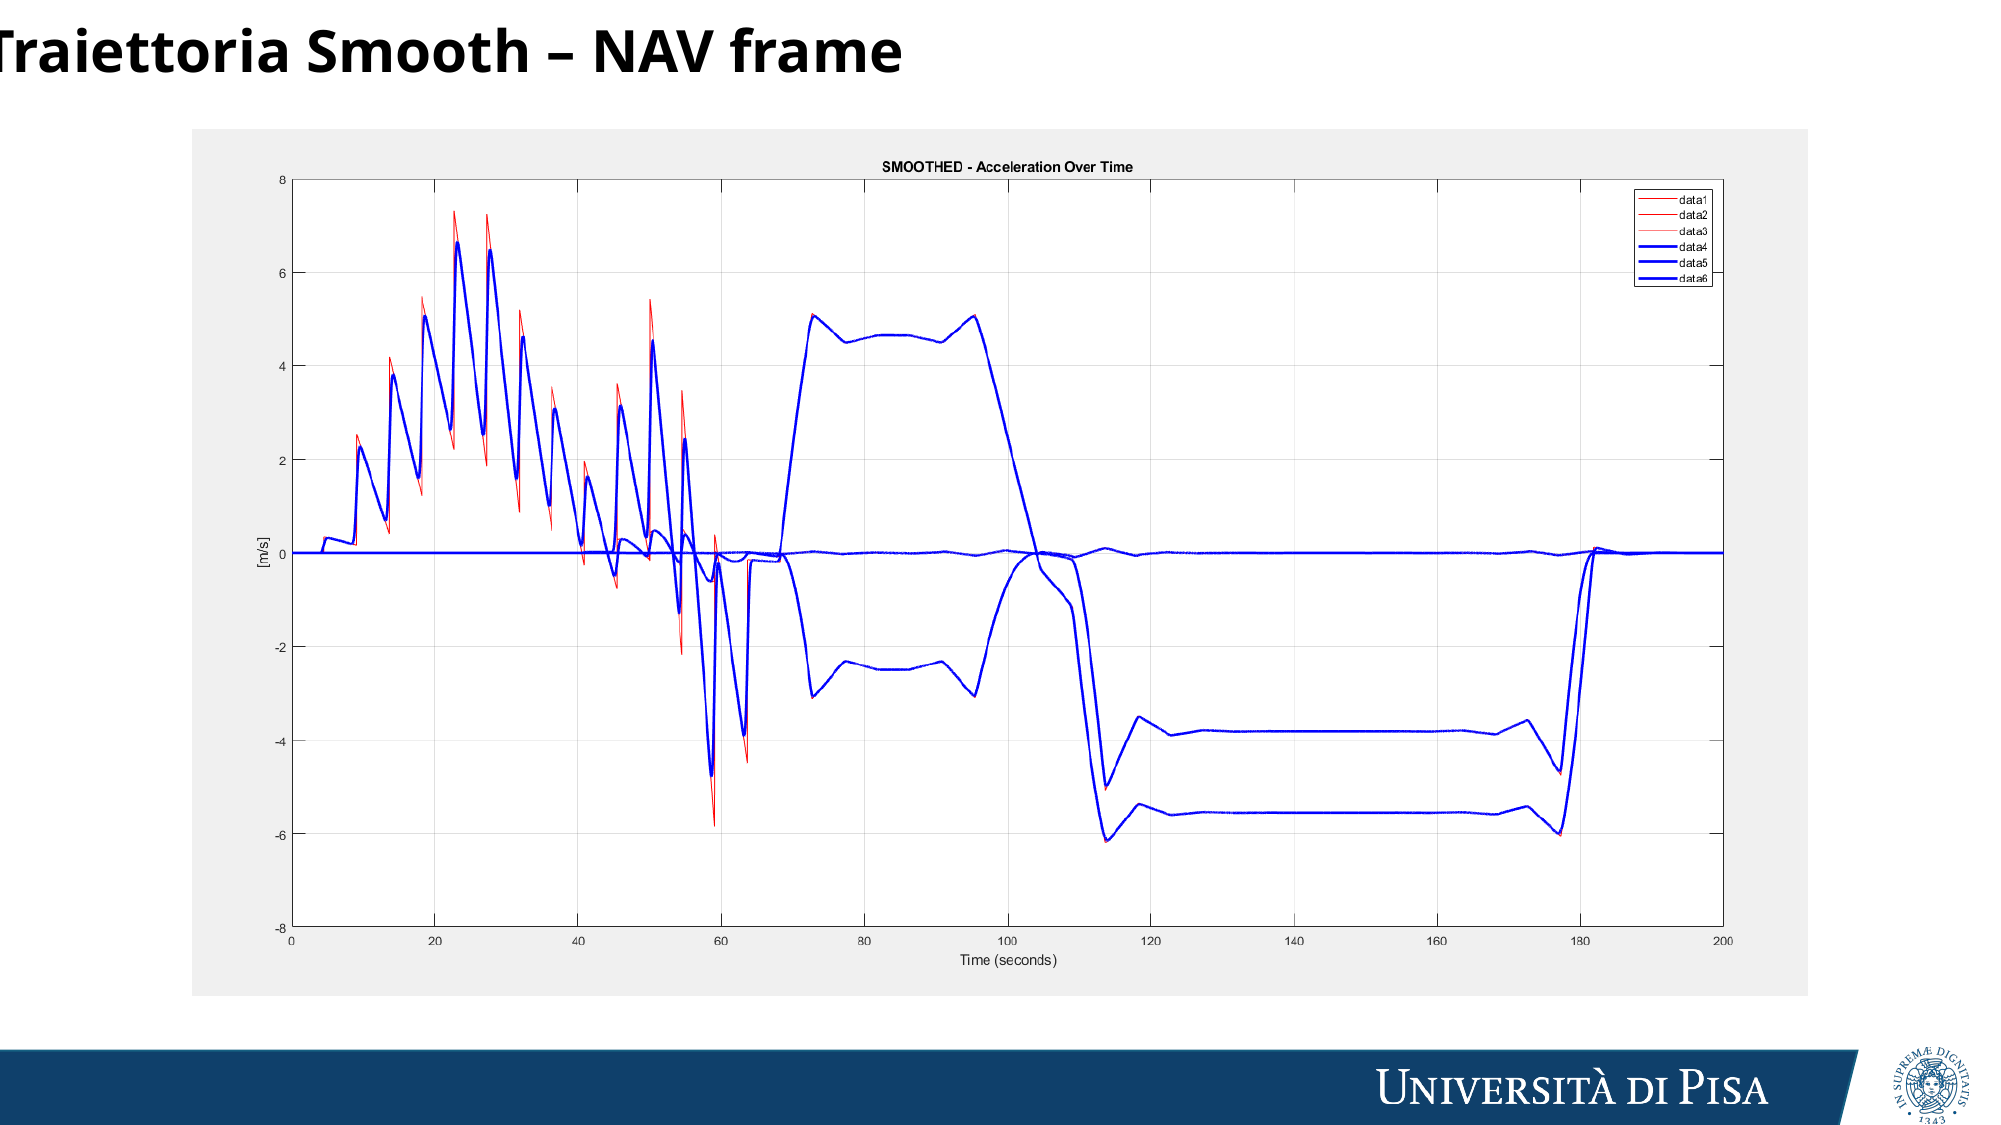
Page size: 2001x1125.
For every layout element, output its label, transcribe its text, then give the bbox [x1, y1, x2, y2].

text_box [0, 1049, 1859, 1125]
text_box Traiettoria Smooth – NAV frame [0, 7, 919, 92]
picture [191, 128, 1808, 997]
picture [1374, 1066, 1769, 1105]
picture [1893, 1046, 1970, 1125]
